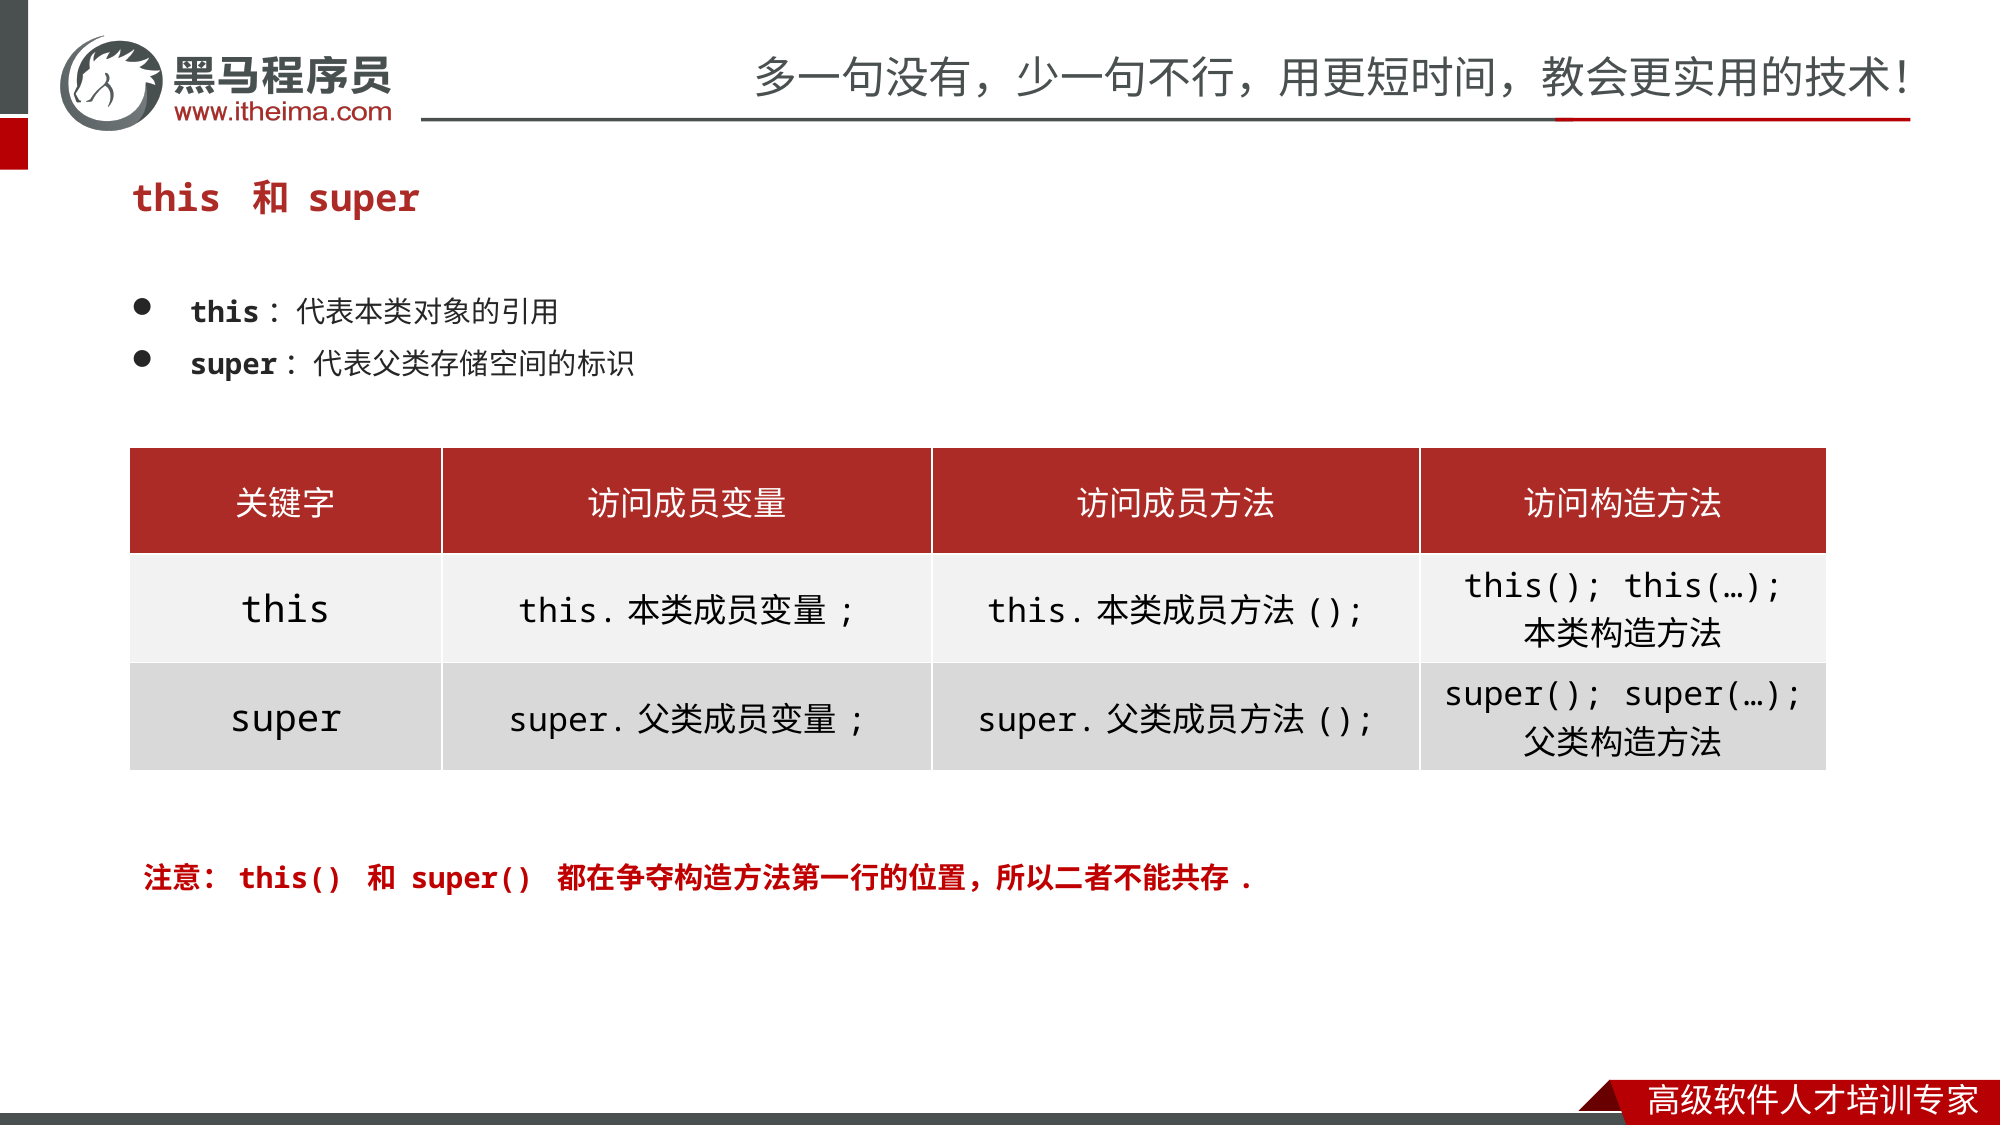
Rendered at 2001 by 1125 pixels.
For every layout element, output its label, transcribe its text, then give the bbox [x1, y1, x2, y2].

picture [14, 0, 453, 179]
table_cell super.父类成员变量; [443, 663, 931, 770]
table_header 访问成员变量 [443, 448, 931, 553]
table_cell this [130, 555, 441, 662]
table_cell super [130, 663, 441, 770]
table_cell this(); this(…); 本类构造方法 [1421, 555, 1826, 662]
table_header 关键字 [130, 448, 441, 553]
table_header 访问构造方法 [1421, 448, 1826, 553]
table_cell super.父类成员方法(); [933, 663, 1419, 770]
text_box this：代表本类对象的引用 super：代表父类存储空间的标识 [116, 268, 1815, 388]
title [116, 40, 1556, 125]
table_cell this.本类成员方法(); [933, 555, 1419, 662]
text_box this 和 super [116, 154, 1880, 239]
table_header 访问成员方法 [933, 448, 1419, 553]
table_cell super(); super(…); 父类构造方法 [1421, 663, 1826, 770]
table_cell this.本类成员变量; [443, 555, 931, 662]
text_box 注意：this() 和 super() 都在争夺构造方法第一行的位置，所以二者不能共存. [128, 834, 1827, 902]
